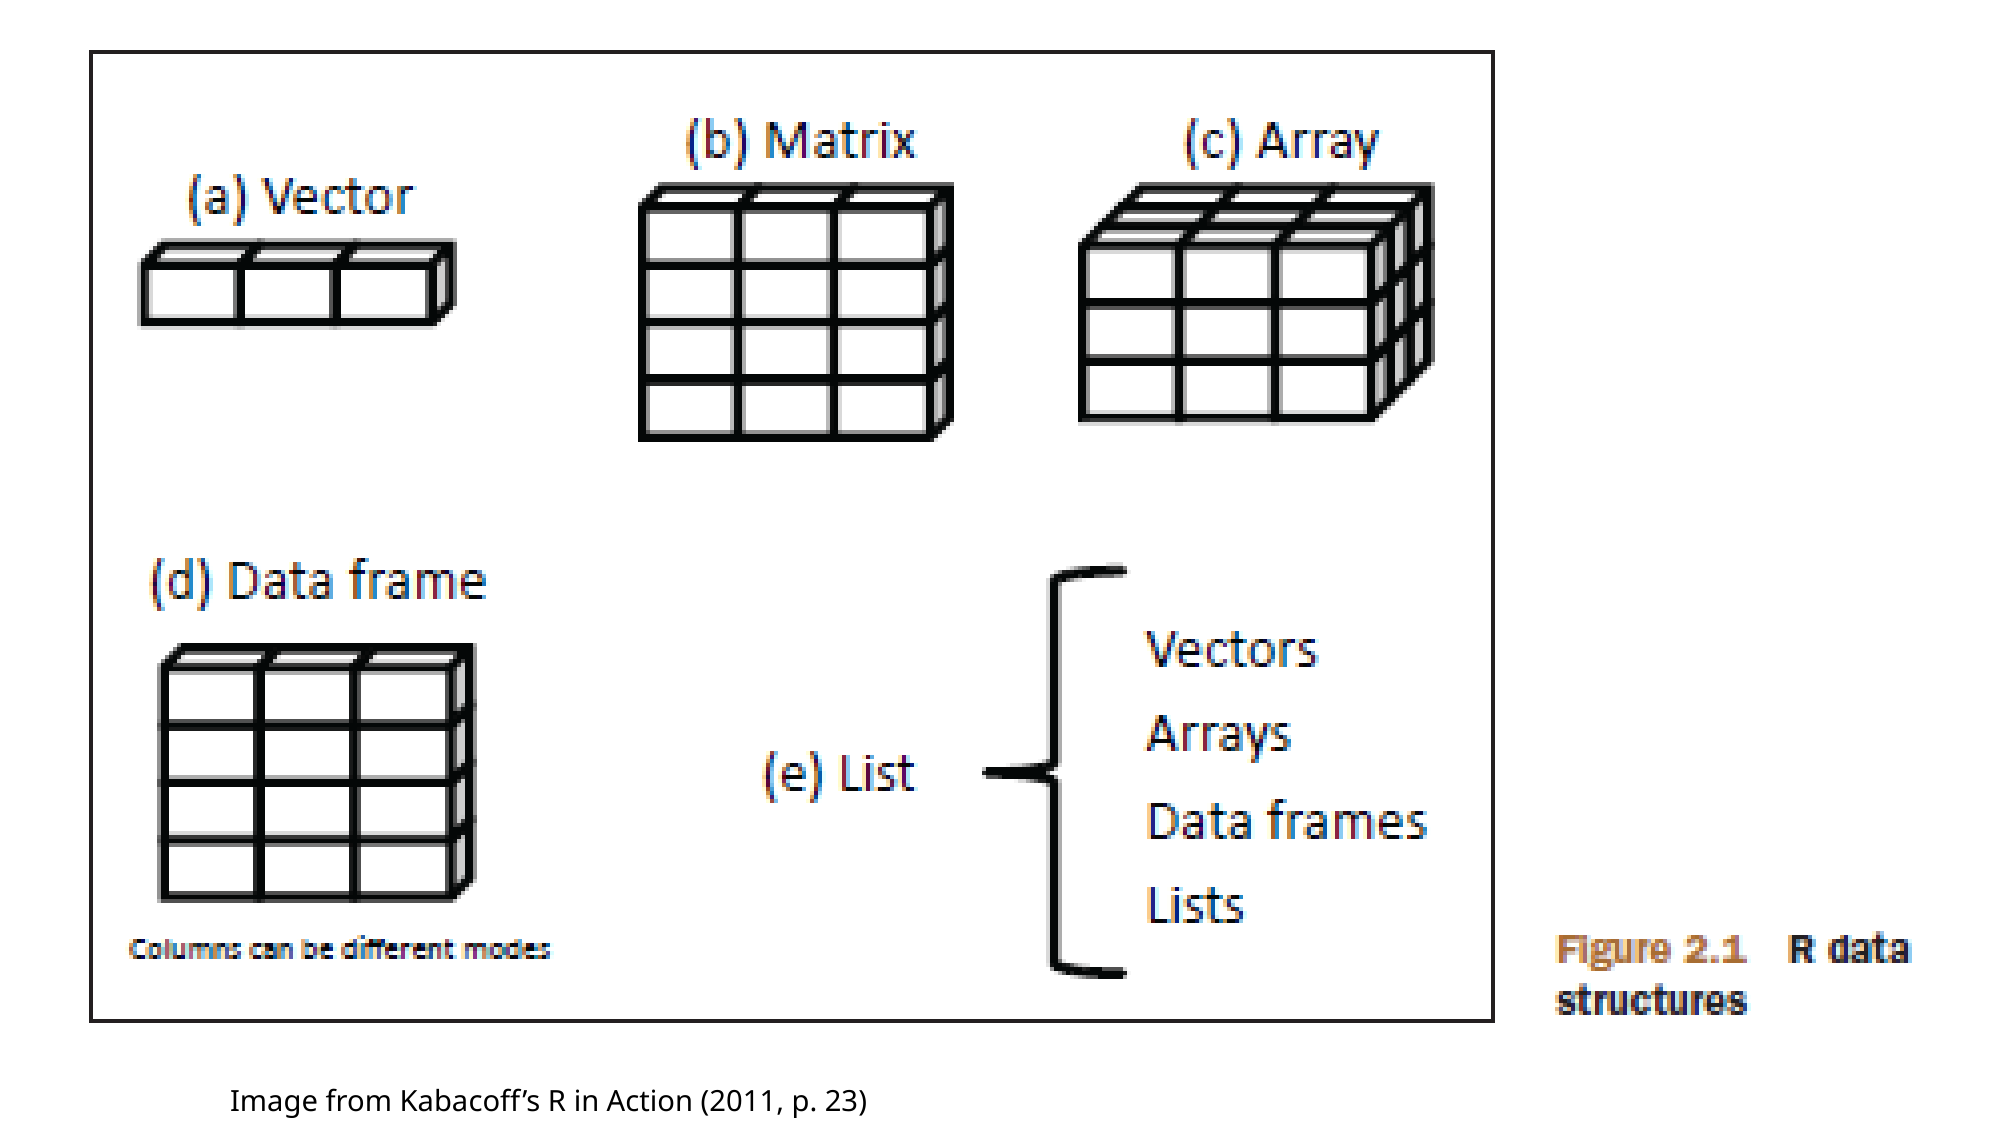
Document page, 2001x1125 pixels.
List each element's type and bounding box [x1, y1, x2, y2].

list [3, 0, 1951, 1113]
